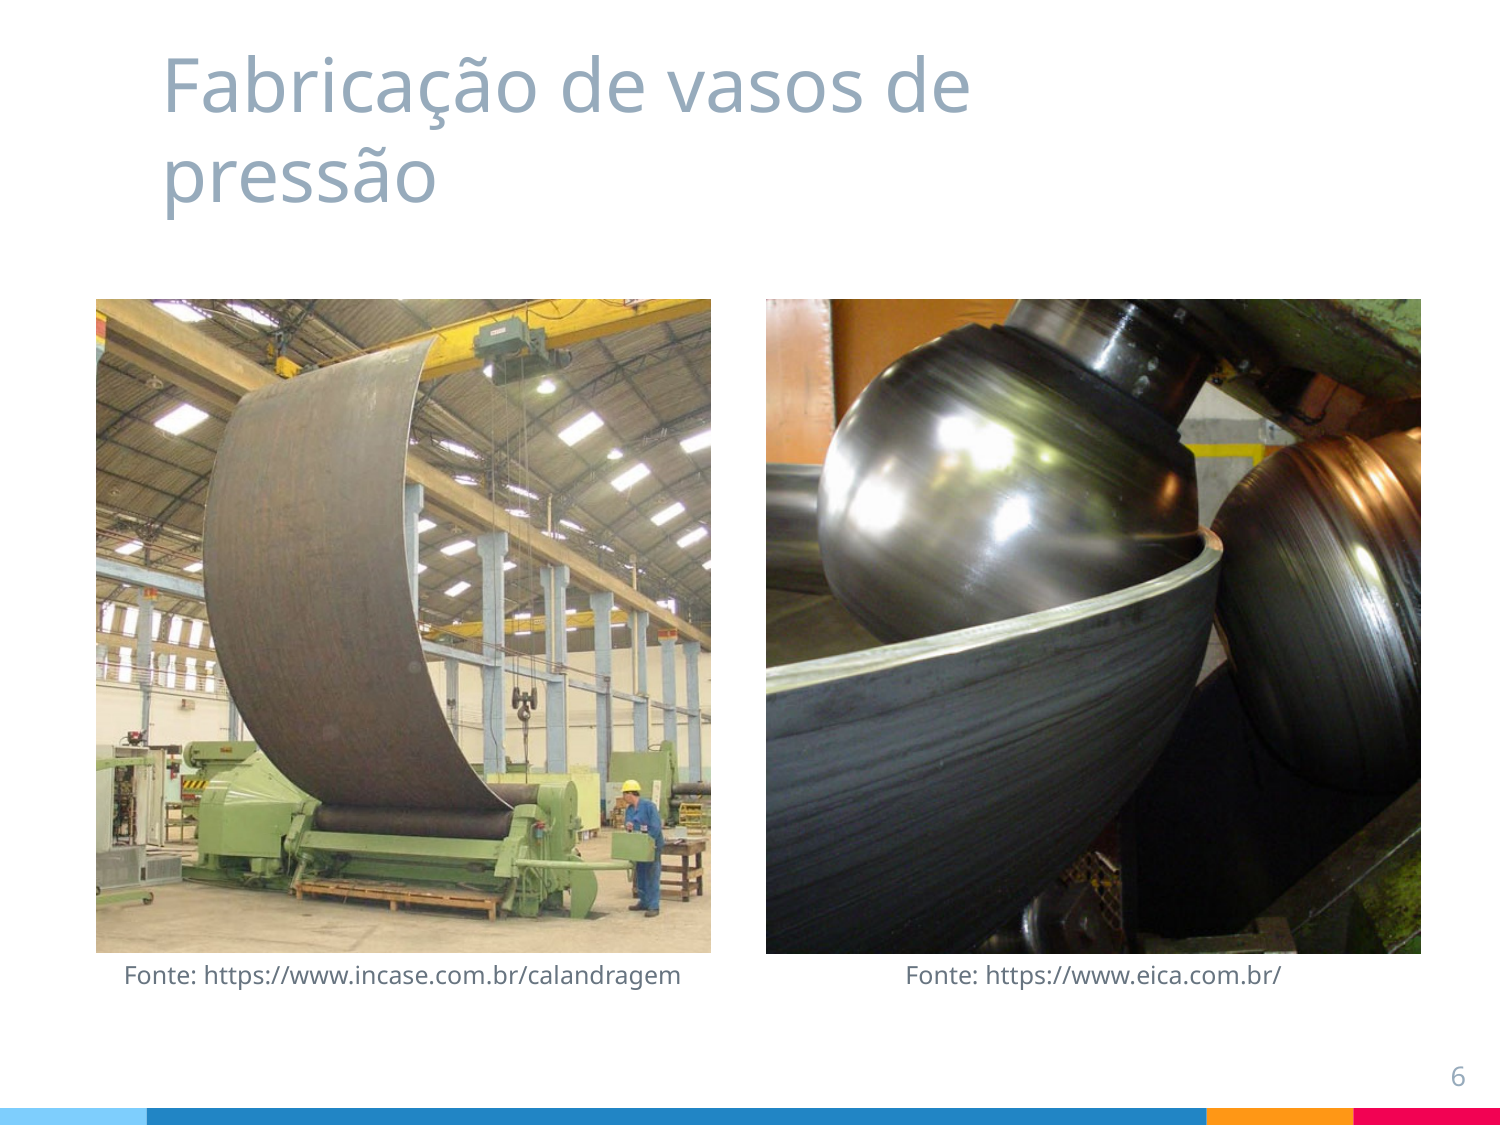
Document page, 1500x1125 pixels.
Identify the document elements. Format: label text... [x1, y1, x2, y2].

text_box Fonte: https://www.incase.com.br/calandragem [33, 952, 723, 997]
title Fabricação de vasos de pressão [146, 45, 1207, 233]
picture [766, 299, 1421, 954]
text_box Fonte: https://www.eica.com.br/ [723, 952, 1464, 997]
slide_number 6 [1391, 1043, 1482, 1113]
picture [95, 299, 711, 953]
